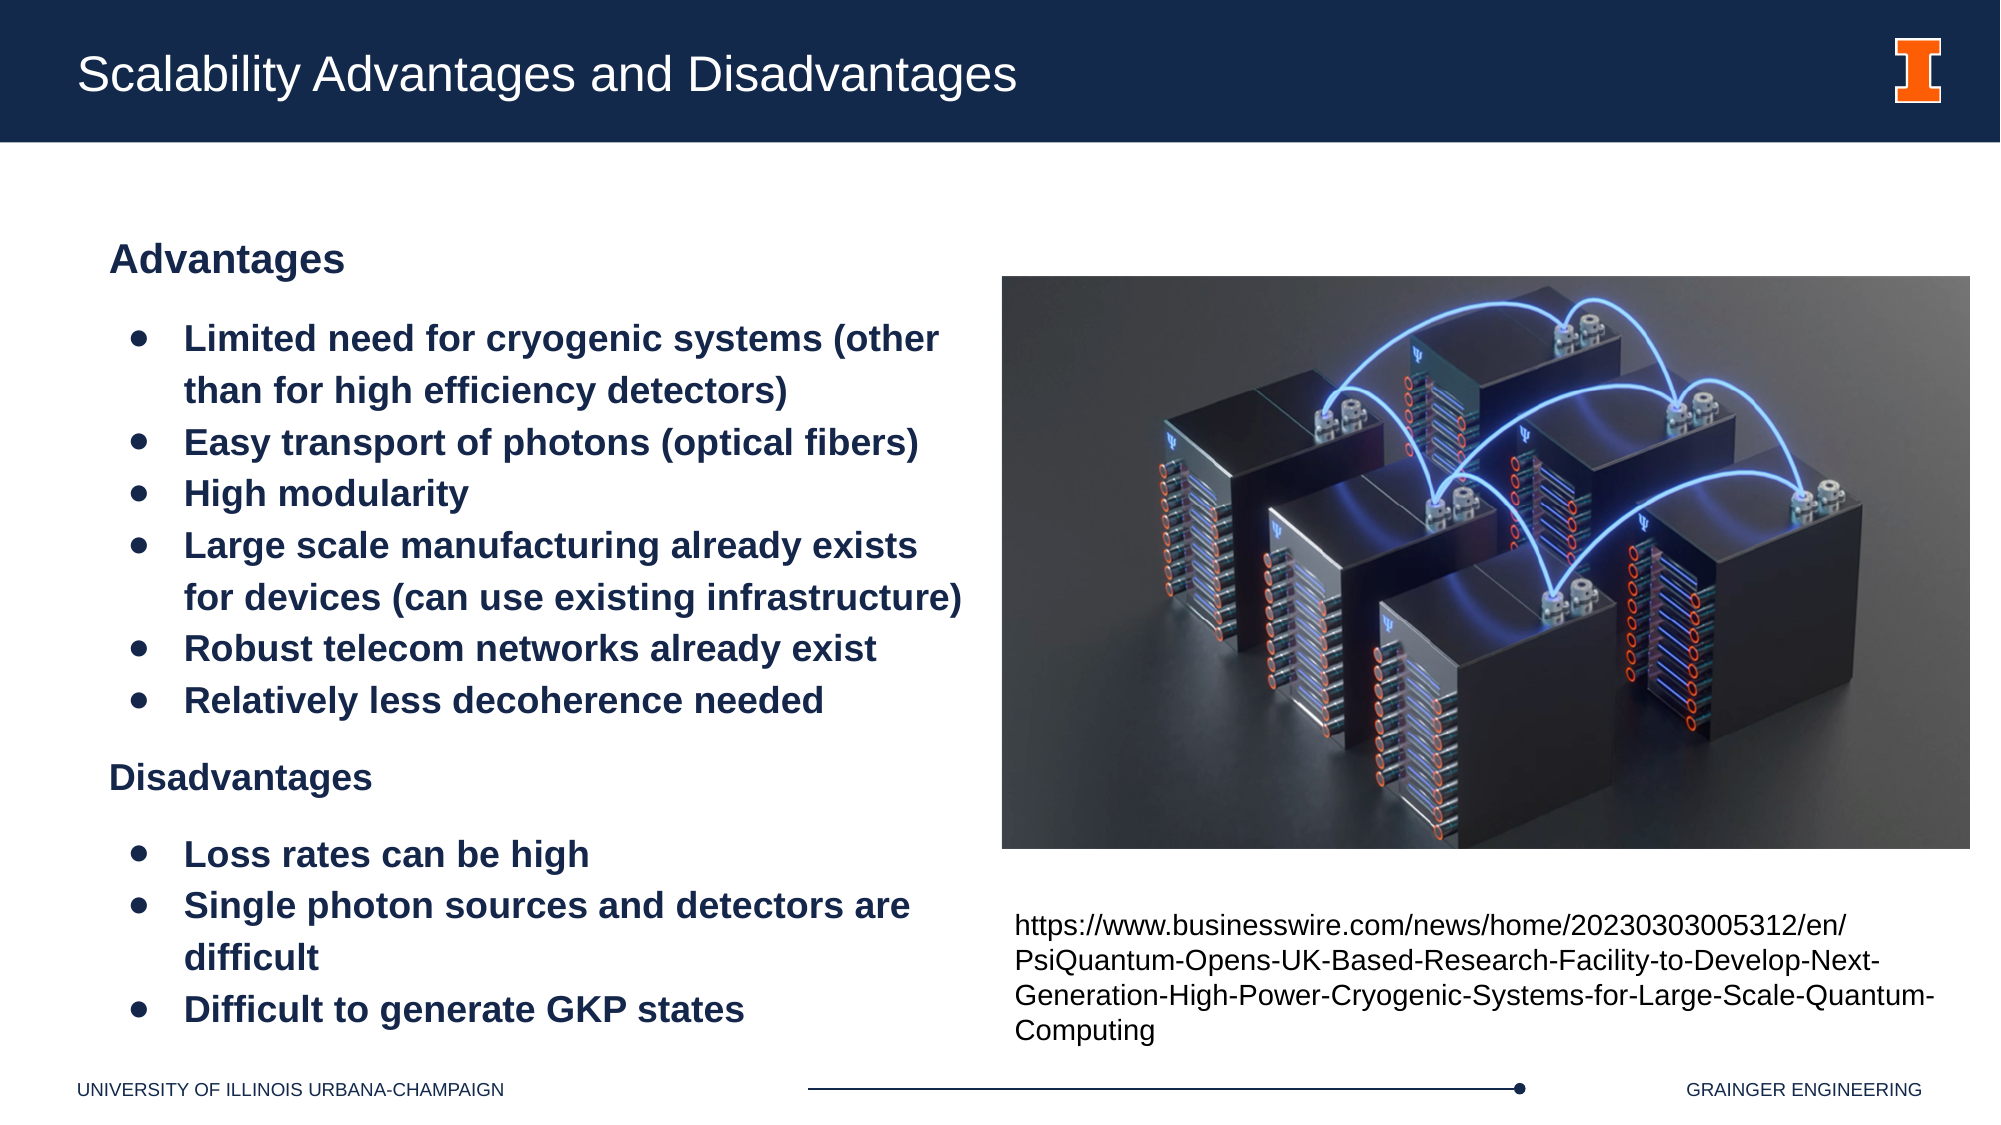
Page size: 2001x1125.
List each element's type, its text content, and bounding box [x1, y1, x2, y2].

picture [1895, 38, 1941, 103]
text_box Scalability Advantages and Disadvantages [61, 33, 1852, 109]
text_box UNIVERSITY OF ILLINOIS URBANA-CHAMPAIGN [61, 1070, 1373, 1108]
text_box Advantages Limited need for cryogenic systems (other than for high efficiency detectors) Easy transport of photons (optical fibers) High modularity Large scale manufacturing already exists for devices (can use existing infrastructure) Robust telecom networks already exist Relatively less decoherence needed Disadvantages Loss rates can be high Single photon sources and detectors are difficult Difficult to generate GKP states [93, 217, 981, 1051]
text_box GRAINGER ENGINEERING [1531, 1070, 1938, 1108]
picture [999, 276, 1970, 849]
text_box [0, 0, 2000, 143]
text_box https://www.businesswire.com/news/home/20230303005312/en/PsiQuantum-Opens-UK-Based-Research-Facility-to-Develop-Next-Generation-High-Power-Cryogenic-Systems-for-Large-Scale-Quantum-Computing [999, 891, 1970, 1061]
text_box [808, 1082, 1526, 1095]
